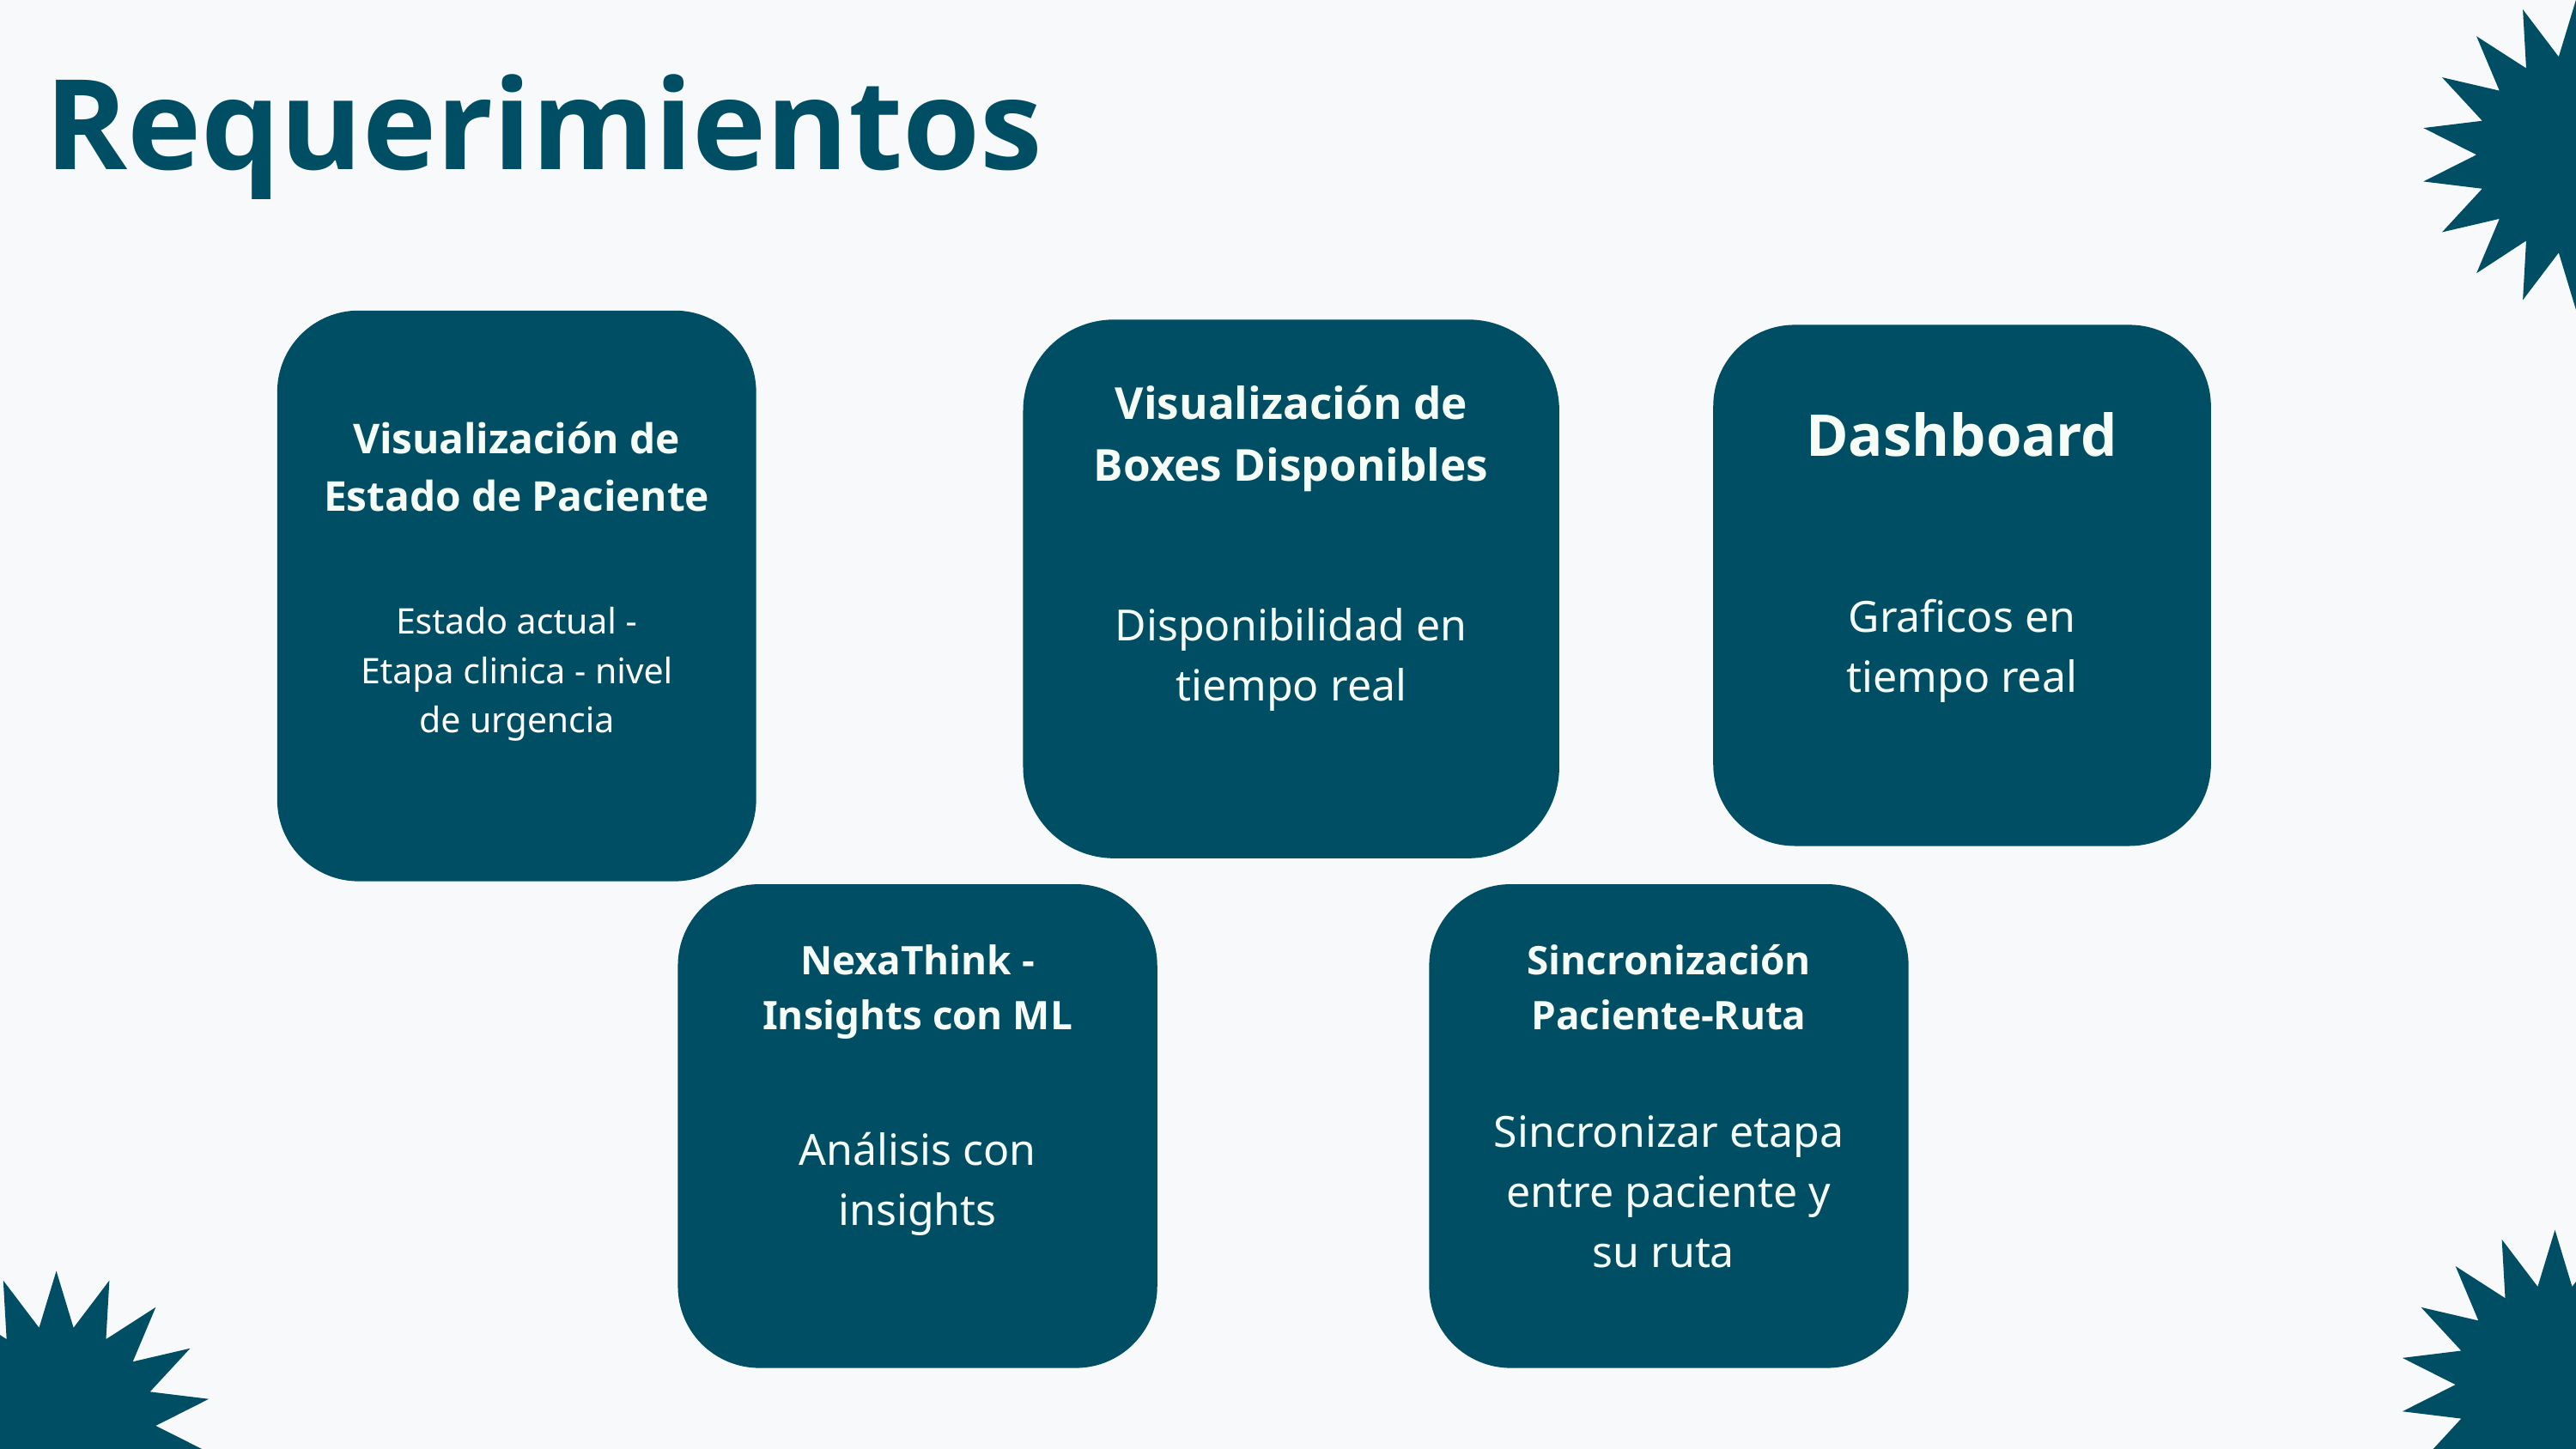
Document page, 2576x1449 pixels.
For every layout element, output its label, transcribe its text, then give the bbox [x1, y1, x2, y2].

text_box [2422, 0, 2576, 312]
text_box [1712, 324, 2212, 846]
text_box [0, 1270, 210, 1449]
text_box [1023, 319, 1560, 859]
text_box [2402, 1229, 2576, 1449]
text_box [1429, 883, 1909, 1368]
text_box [677, 883, 1157, 1368]
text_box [276, 310, 756, 882]
text_box Requerimientos [45, 69, 2418, 195]
